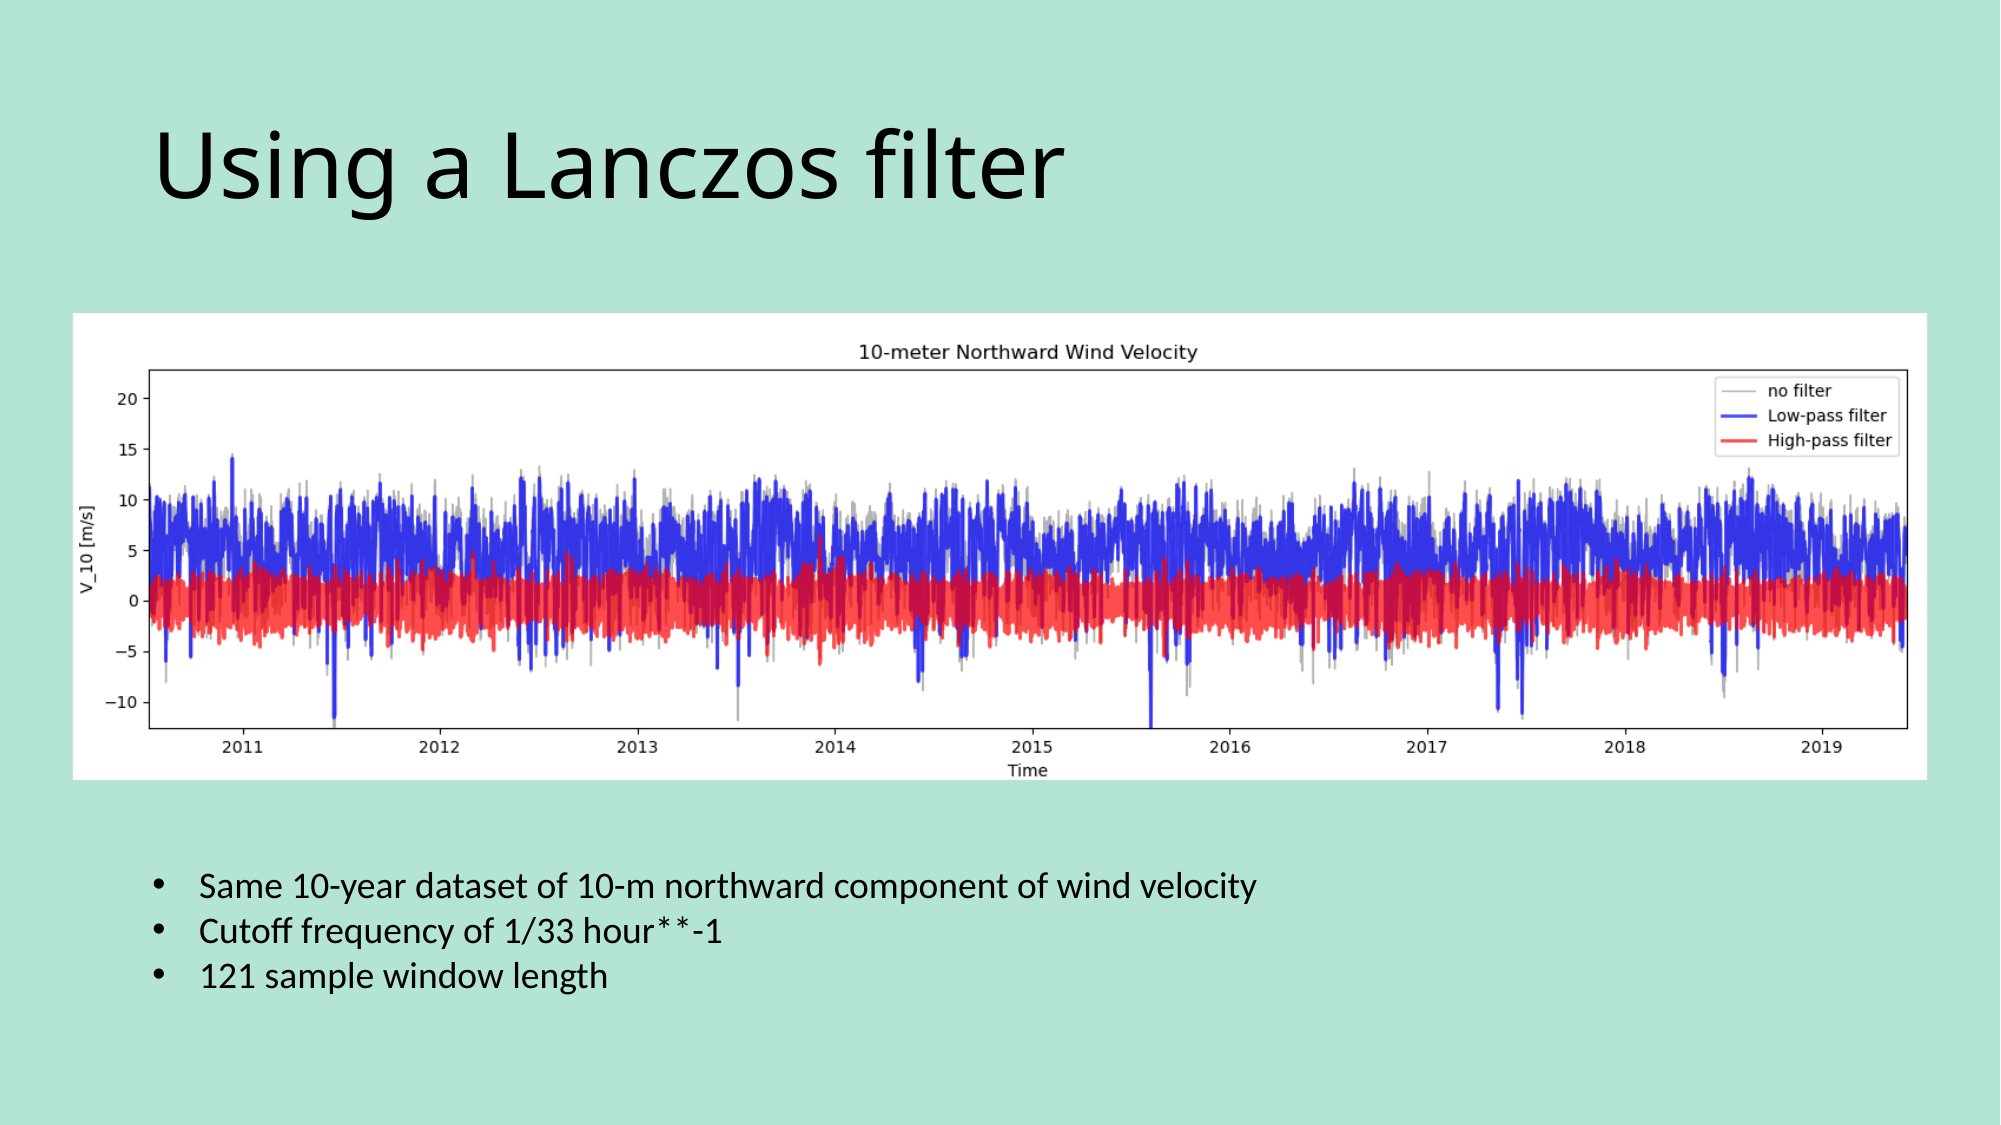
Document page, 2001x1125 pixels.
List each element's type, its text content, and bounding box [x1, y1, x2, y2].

text_box Same 10-year dataset of 10-m northward component of wind velocity Cutoff frequency of 1/33 hour**-1 121 sample window length [137, 853, 1884, 1004]
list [72, 313, 1928, 780]
title Using a Lanczos filter [137, 59, 1863, 278]
